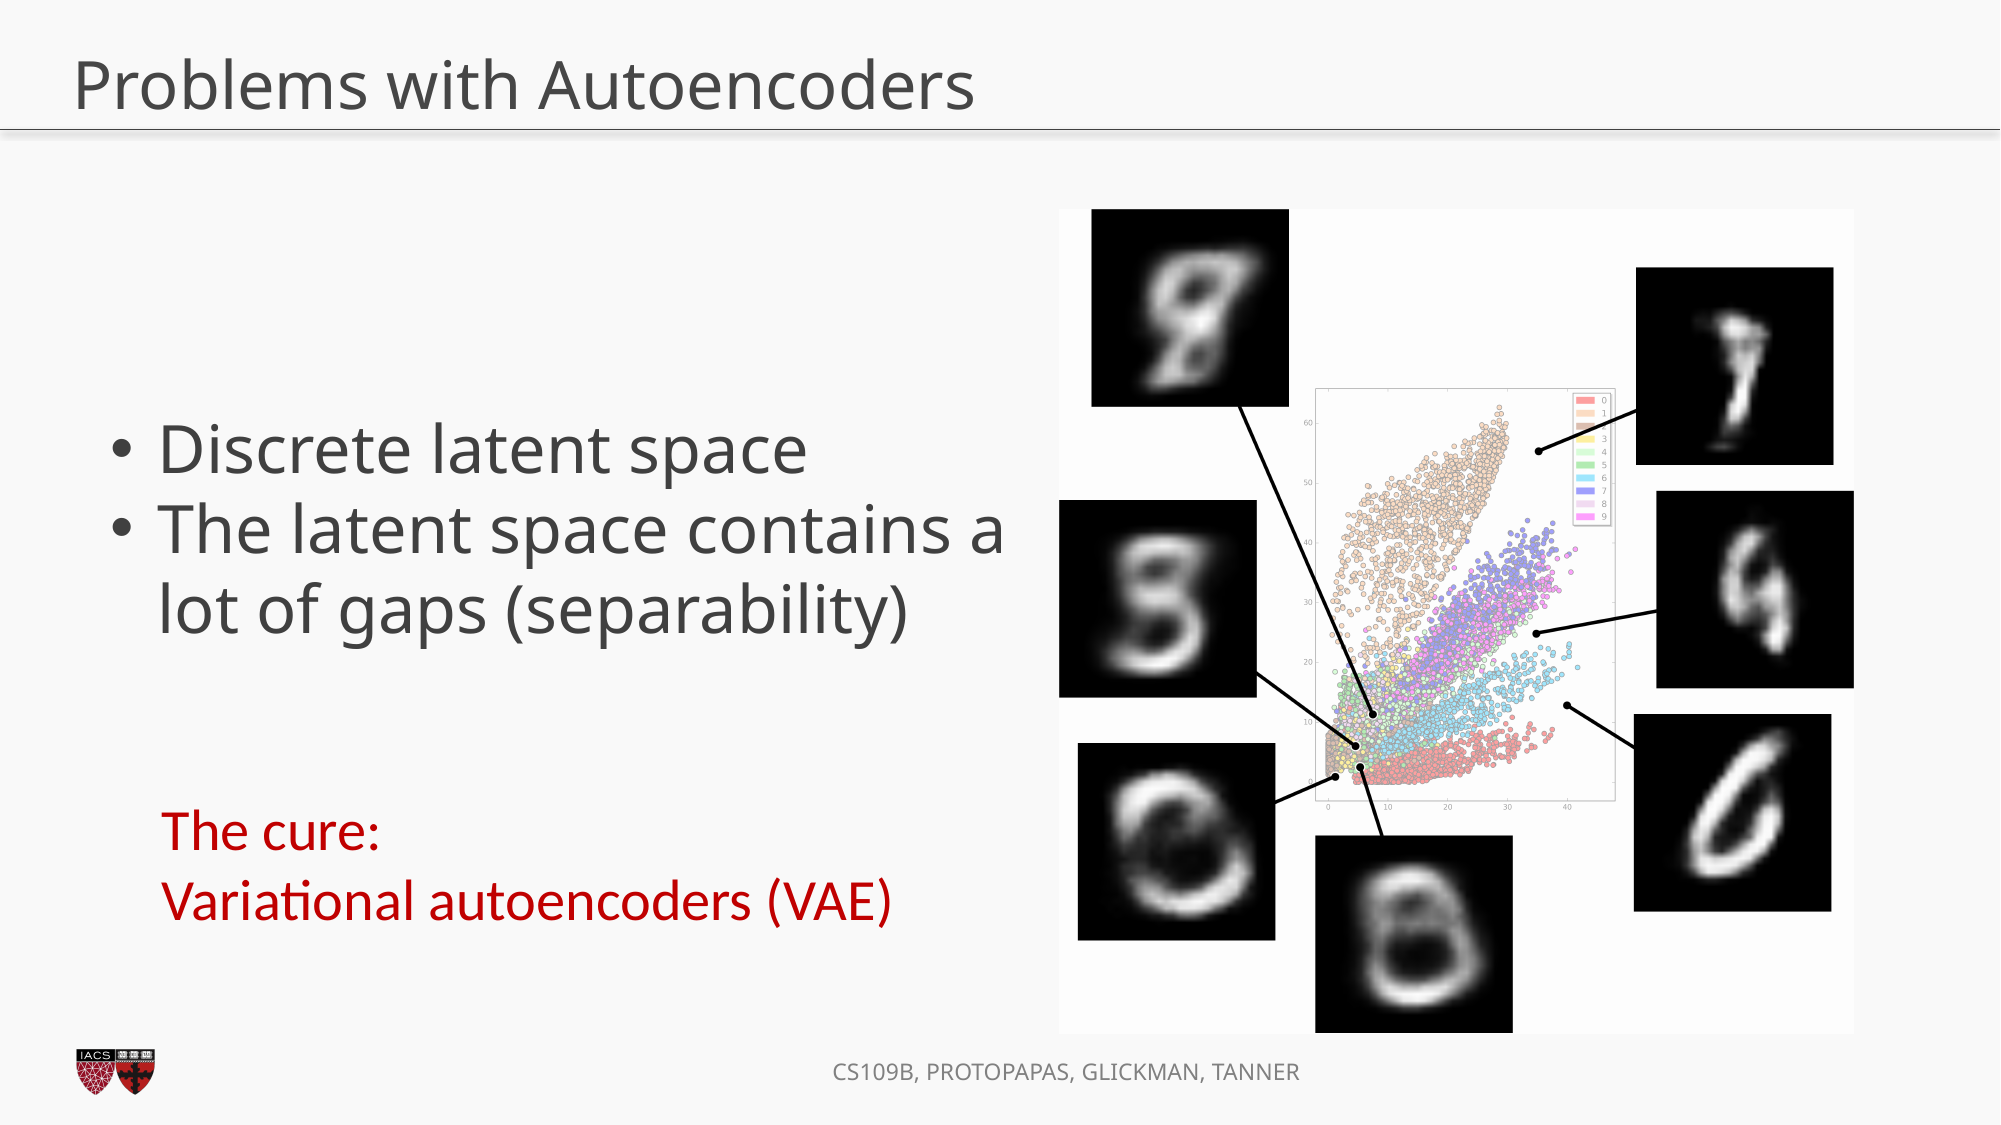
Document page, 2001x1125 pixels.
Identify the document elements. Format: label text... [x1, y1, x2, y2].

picture [1059, 209, 1854, 1034]
title Problems with Autoencoders [57, 35, 1943, 162]
text_box The cure: Variational autoencoders (VAE) [146, 784, 941, 940]
picture [75, 1049, 155, 1095]
text_box Discrete latent space The latent space contains a lot of gaps (separability) [96, 399, 1054, 655]
